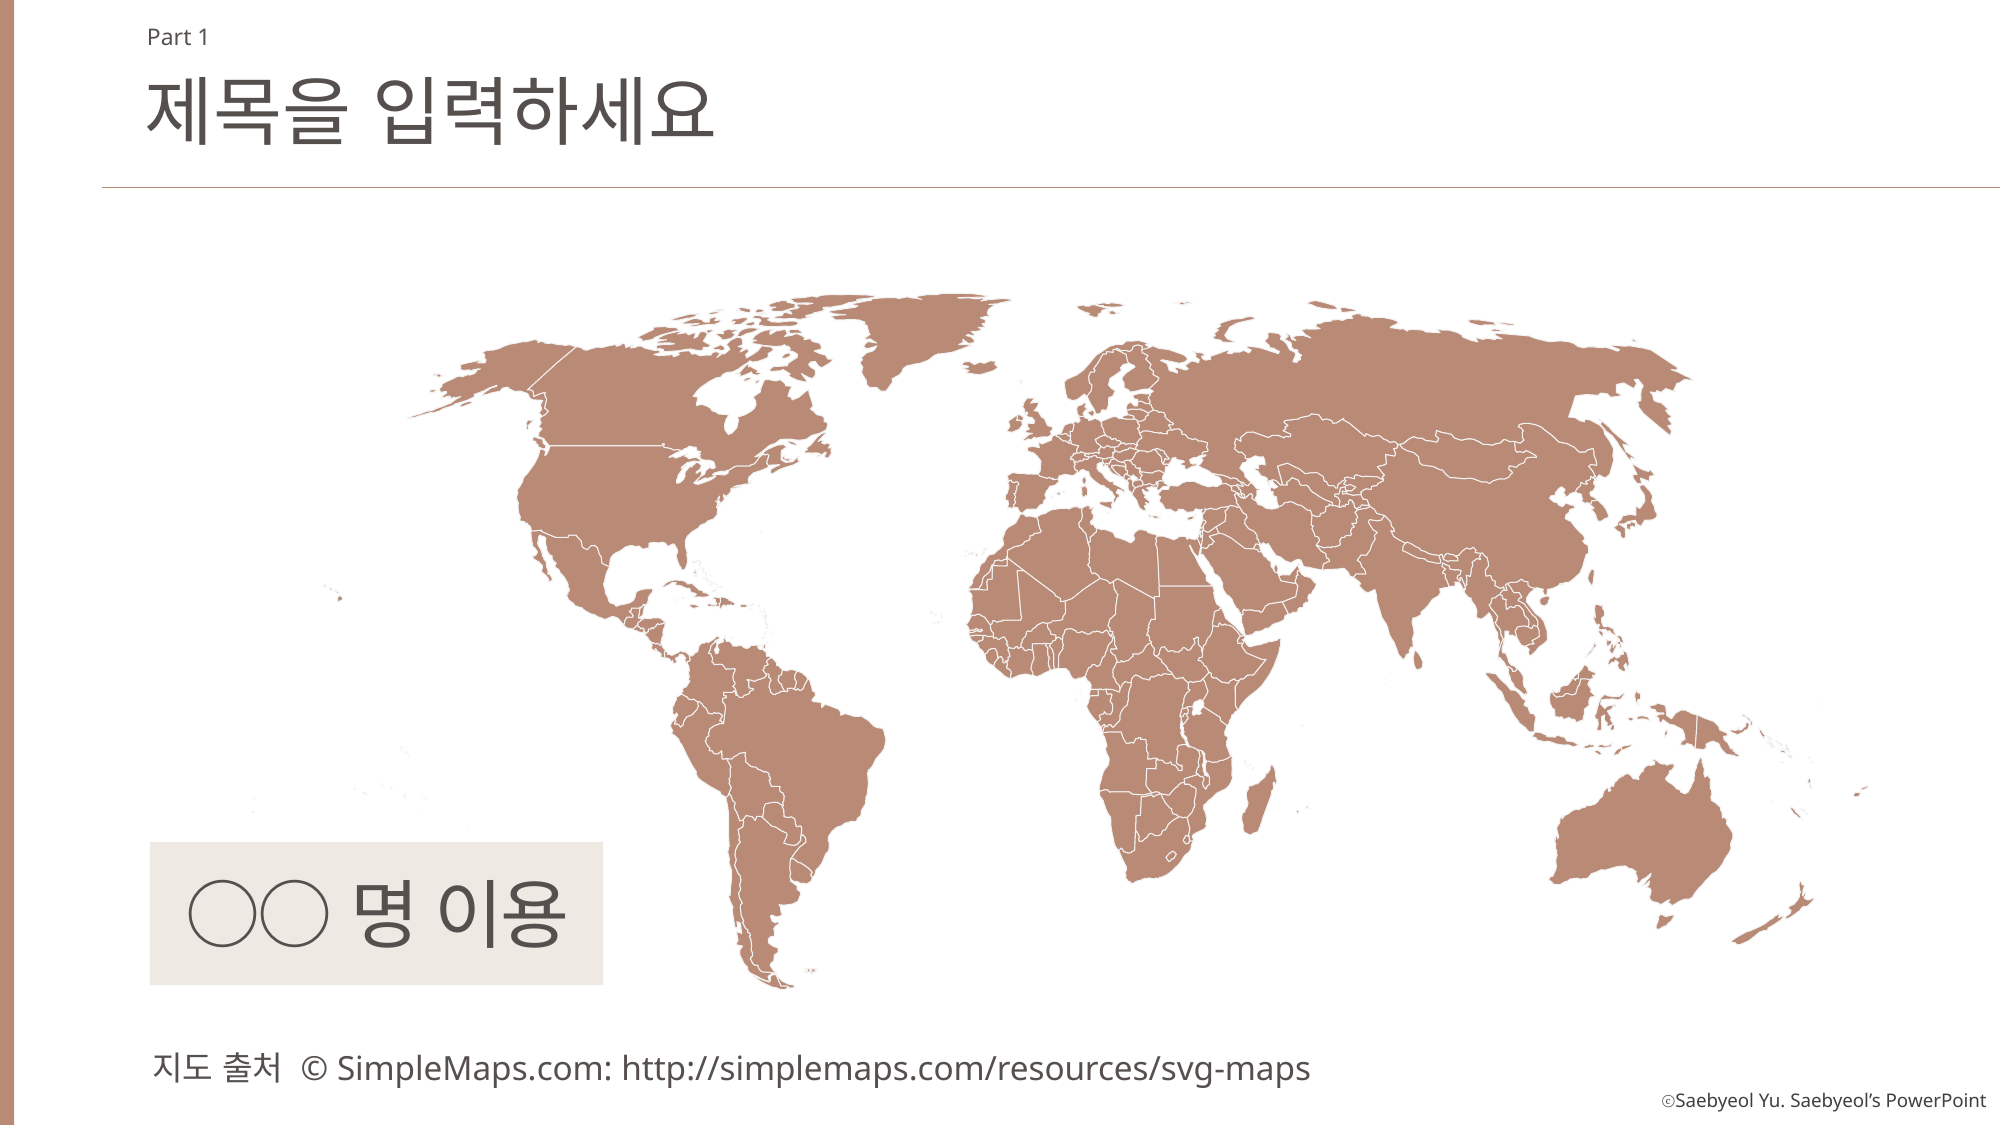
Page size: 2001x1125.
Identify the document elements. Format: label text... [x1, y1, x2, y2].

text_box Part 1 [132, 15, 226, 58]
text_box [251, 292, 1868, 991]
text_box [0, 0, 15, 1125]
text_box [149, 841, 604, 986]
text_box 제목을 입력하세요 [130, 57, 733, 163]
text_box 지도 출처 © SimpleMaps.com: http://simplemaps.com/resources/svg-maps [137, 1039, 1392, 1095]
